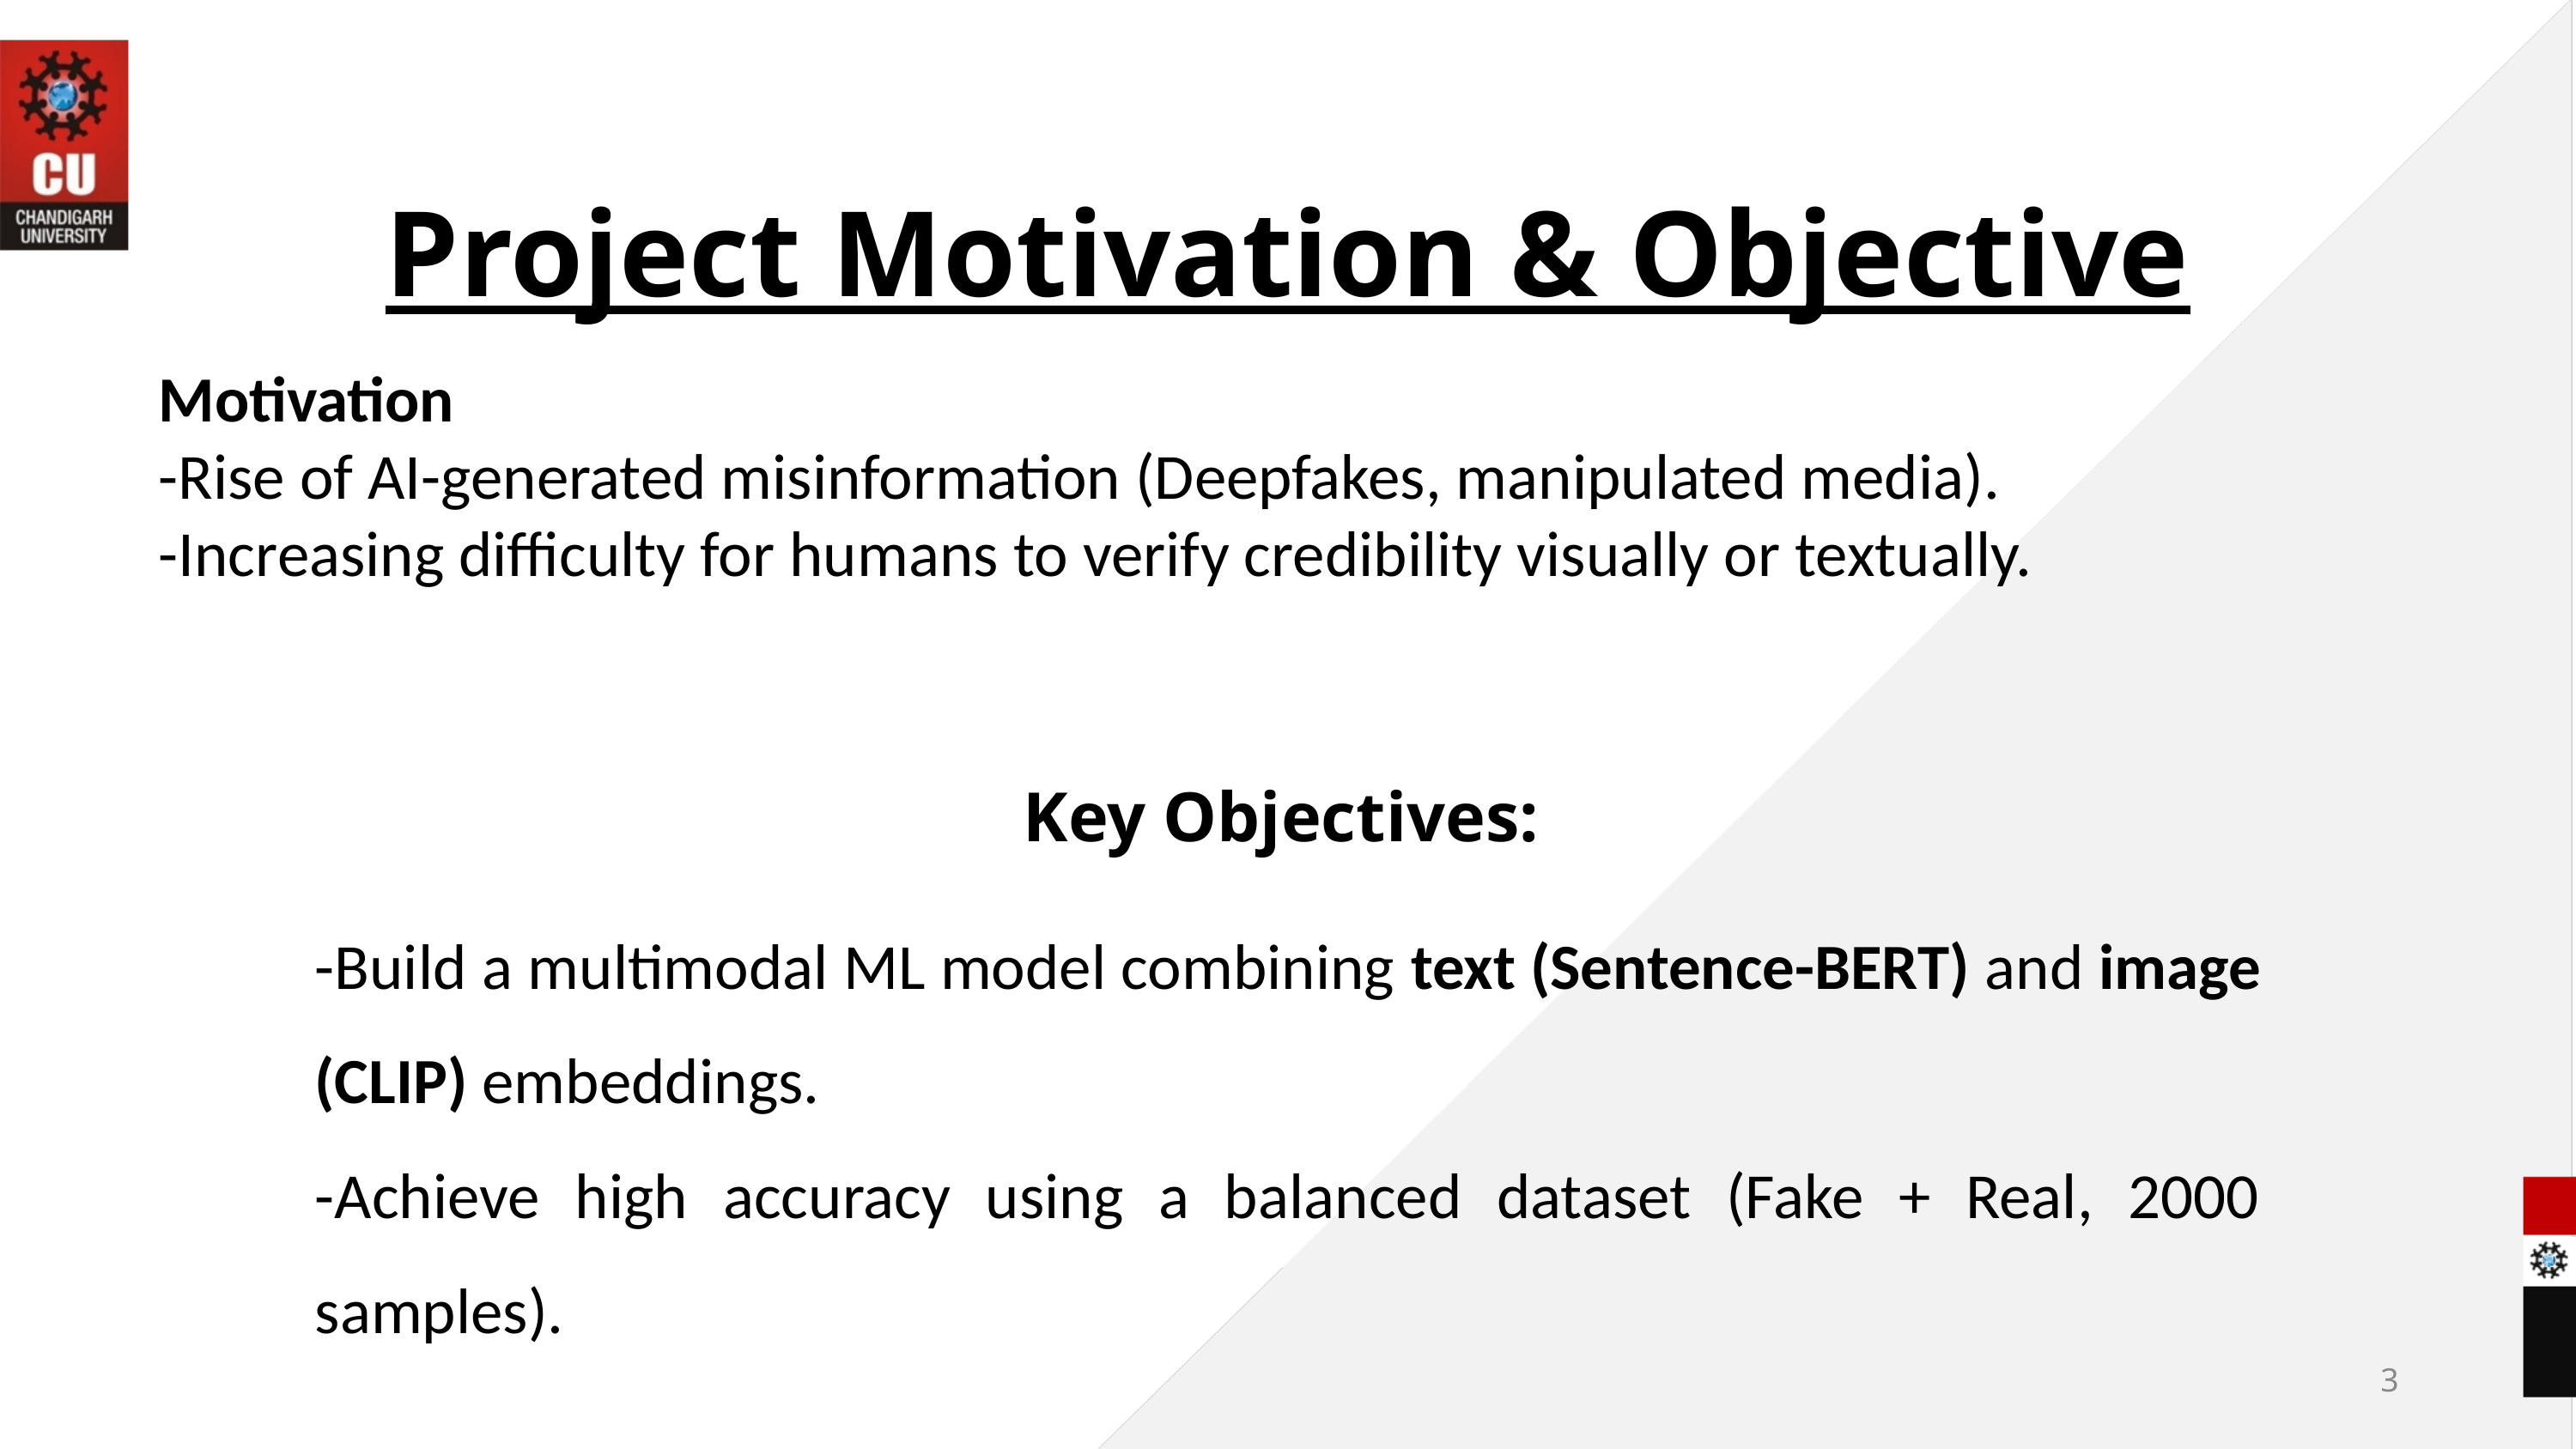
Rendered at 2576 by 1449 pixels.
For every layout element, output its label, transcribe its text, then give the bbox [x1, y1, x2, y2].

text_box -Build a multimodal ML model combining text (Sentence-BERT) and image (CLIP) embeddings. -Achieve high accuracy using a balanced dataset (Fake + Real, 2000 samples). [314, 887, 2262, 1347]
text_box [1819, 1342, 2399, 1421]
text_box [0, 0, 2576, 1449]
text_box Motivation -Rise of AI-generated misinformation (Deepfakes, manipulated media). -Increasing difficulty for humans to verify credibility visually or textually. [158, 357, 2432, 590]
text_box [302, 118, 2273, 400]
text_box Key Objectives: [144, 760, 2418, 856]
